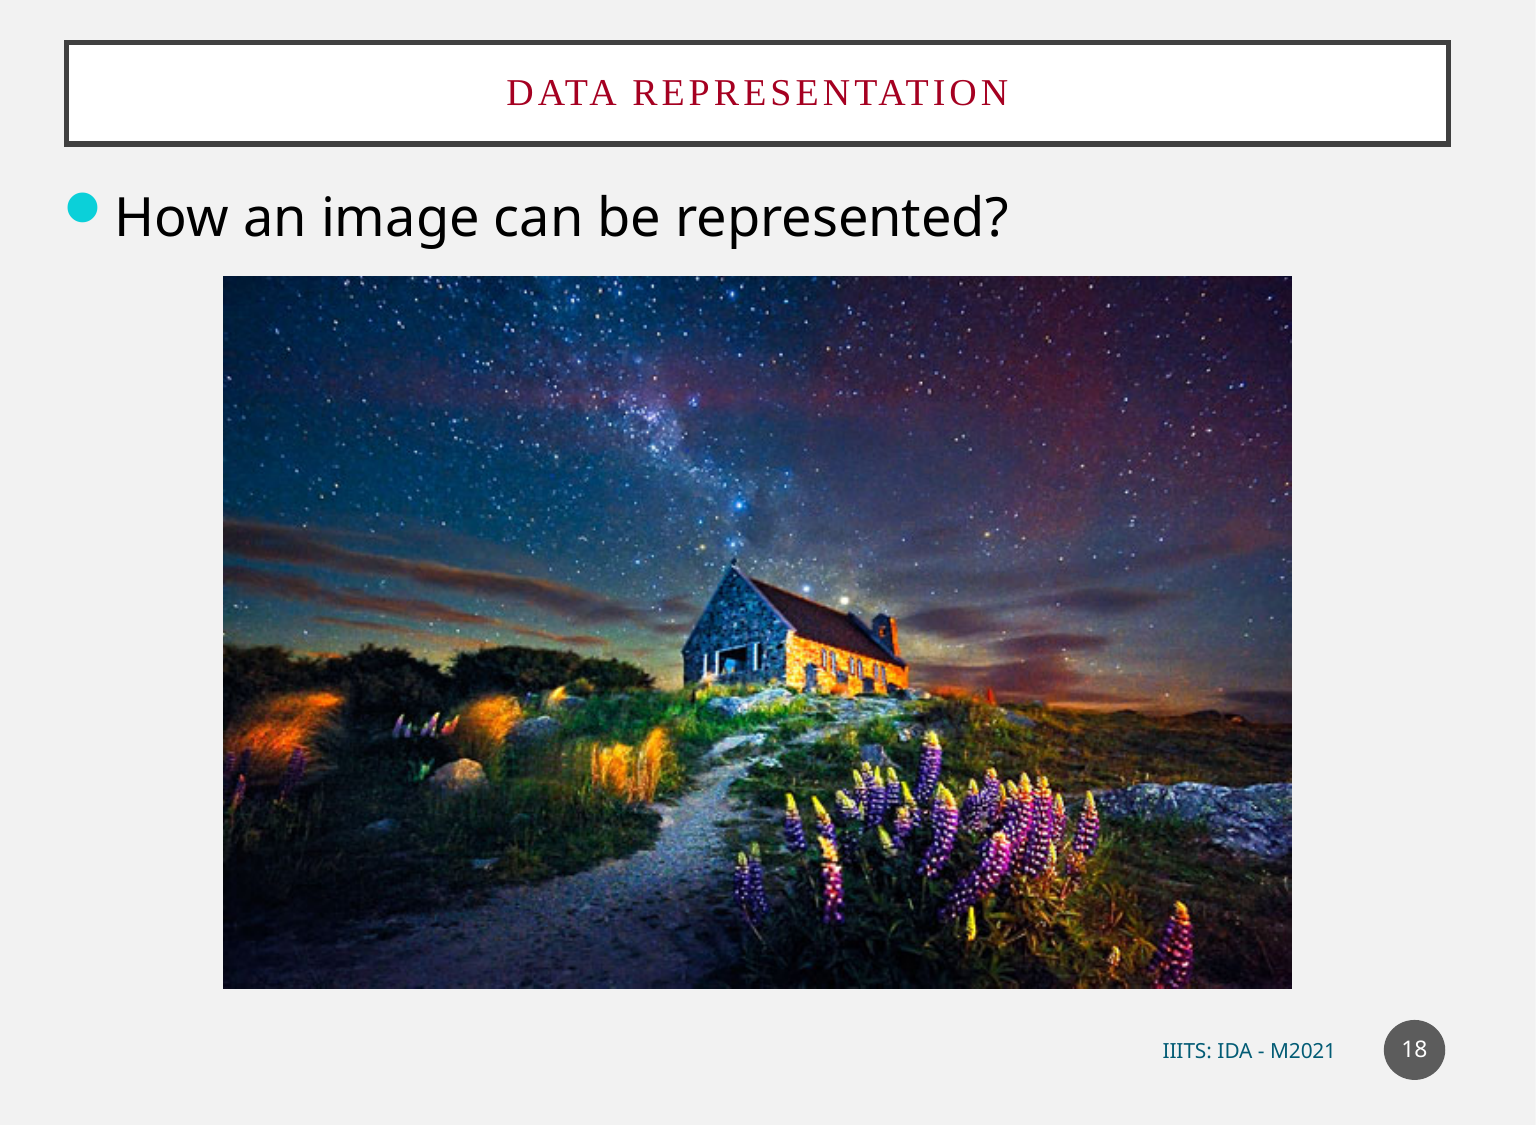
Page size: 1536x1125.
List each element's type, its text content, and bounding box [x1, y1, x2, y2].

title Data representation [64, 40, 1451, 147]
picture [223, 276, 1292, 989]
slide_number 18 [1383, 1019, 1446, 1080]
text_box How an image can be represented? [48, 174, 1431, 277]
slide_number IIITS: IDA - M2021 [1004, 1023, 1351, 1077]
